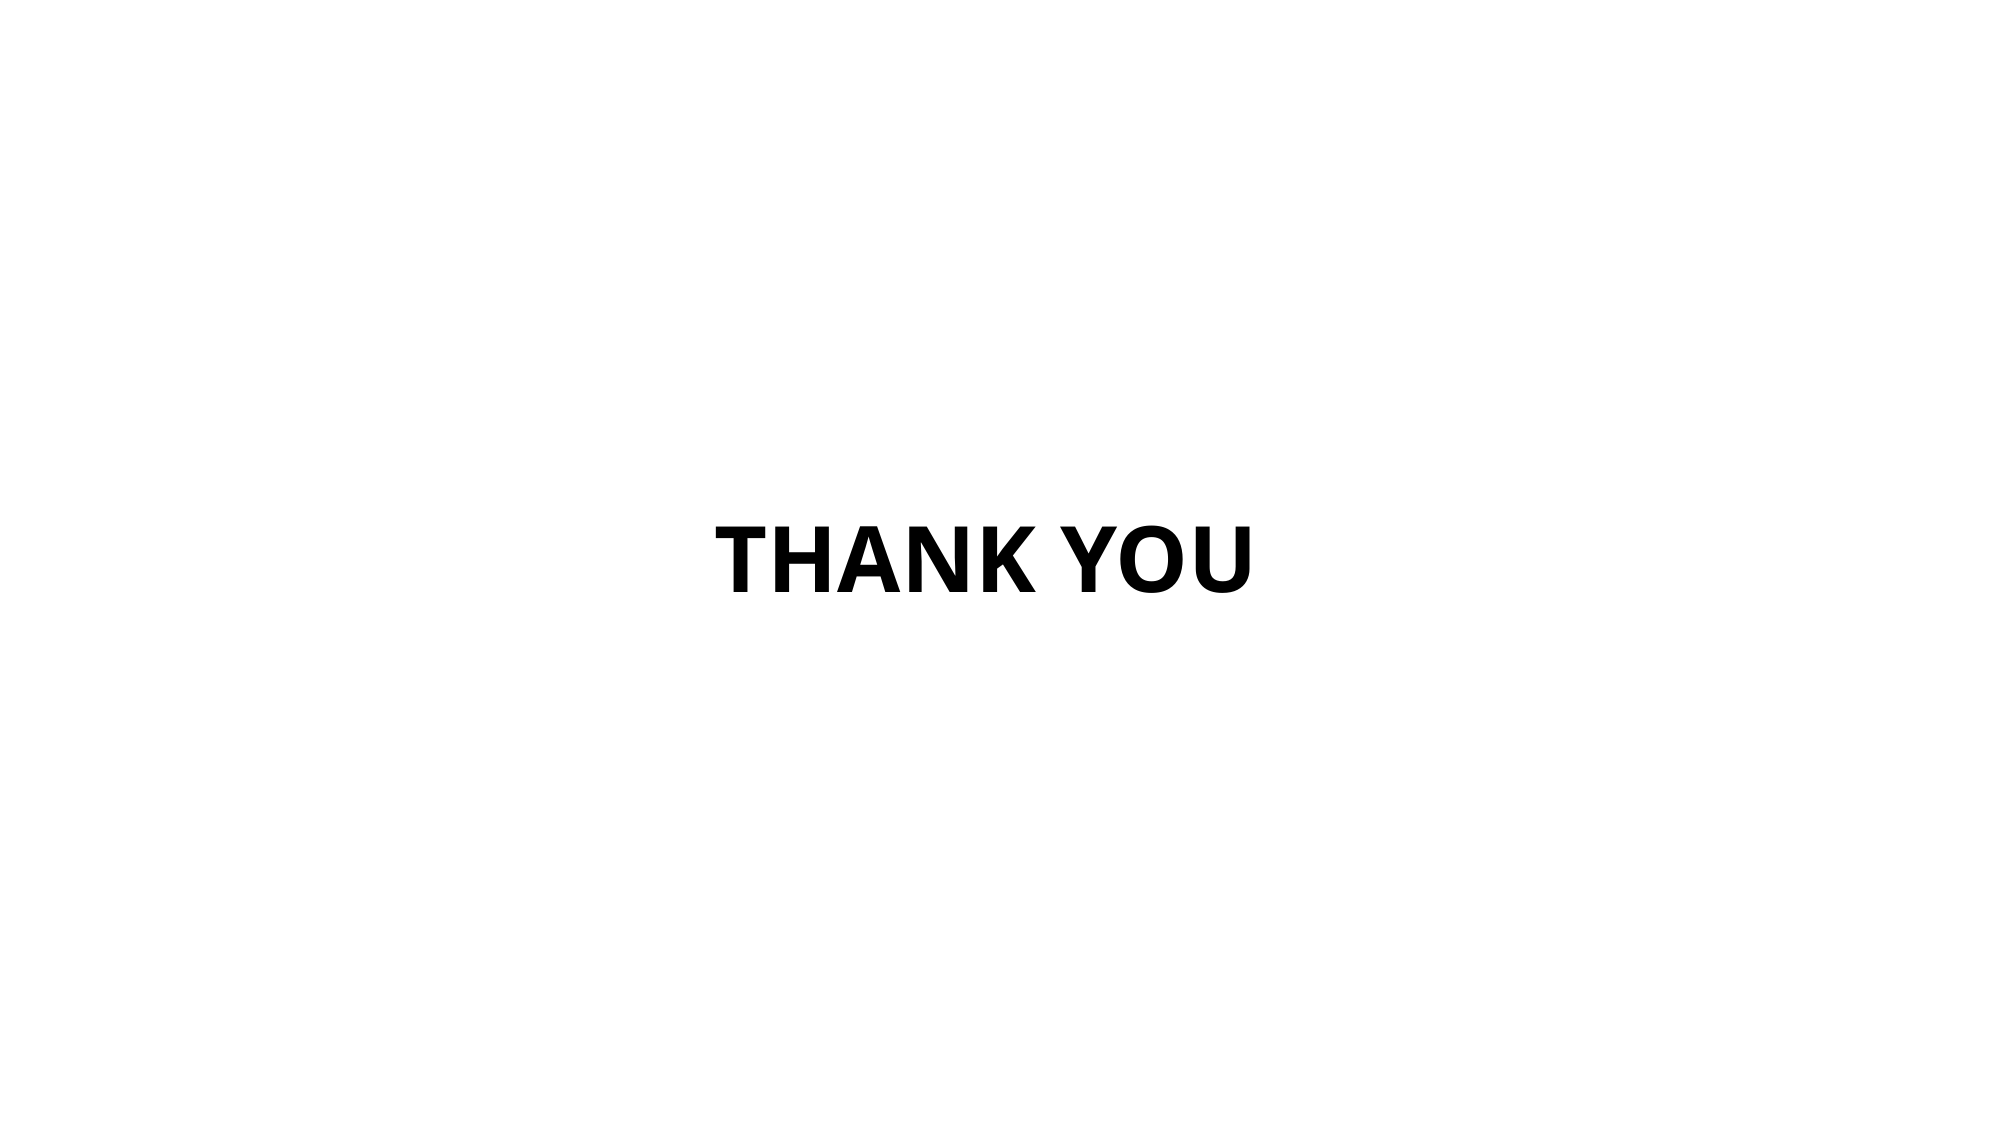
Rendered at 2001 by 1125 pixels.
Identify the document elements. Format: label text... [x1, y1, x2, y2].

title THANK YOU [124, 453, 1850, 672]
